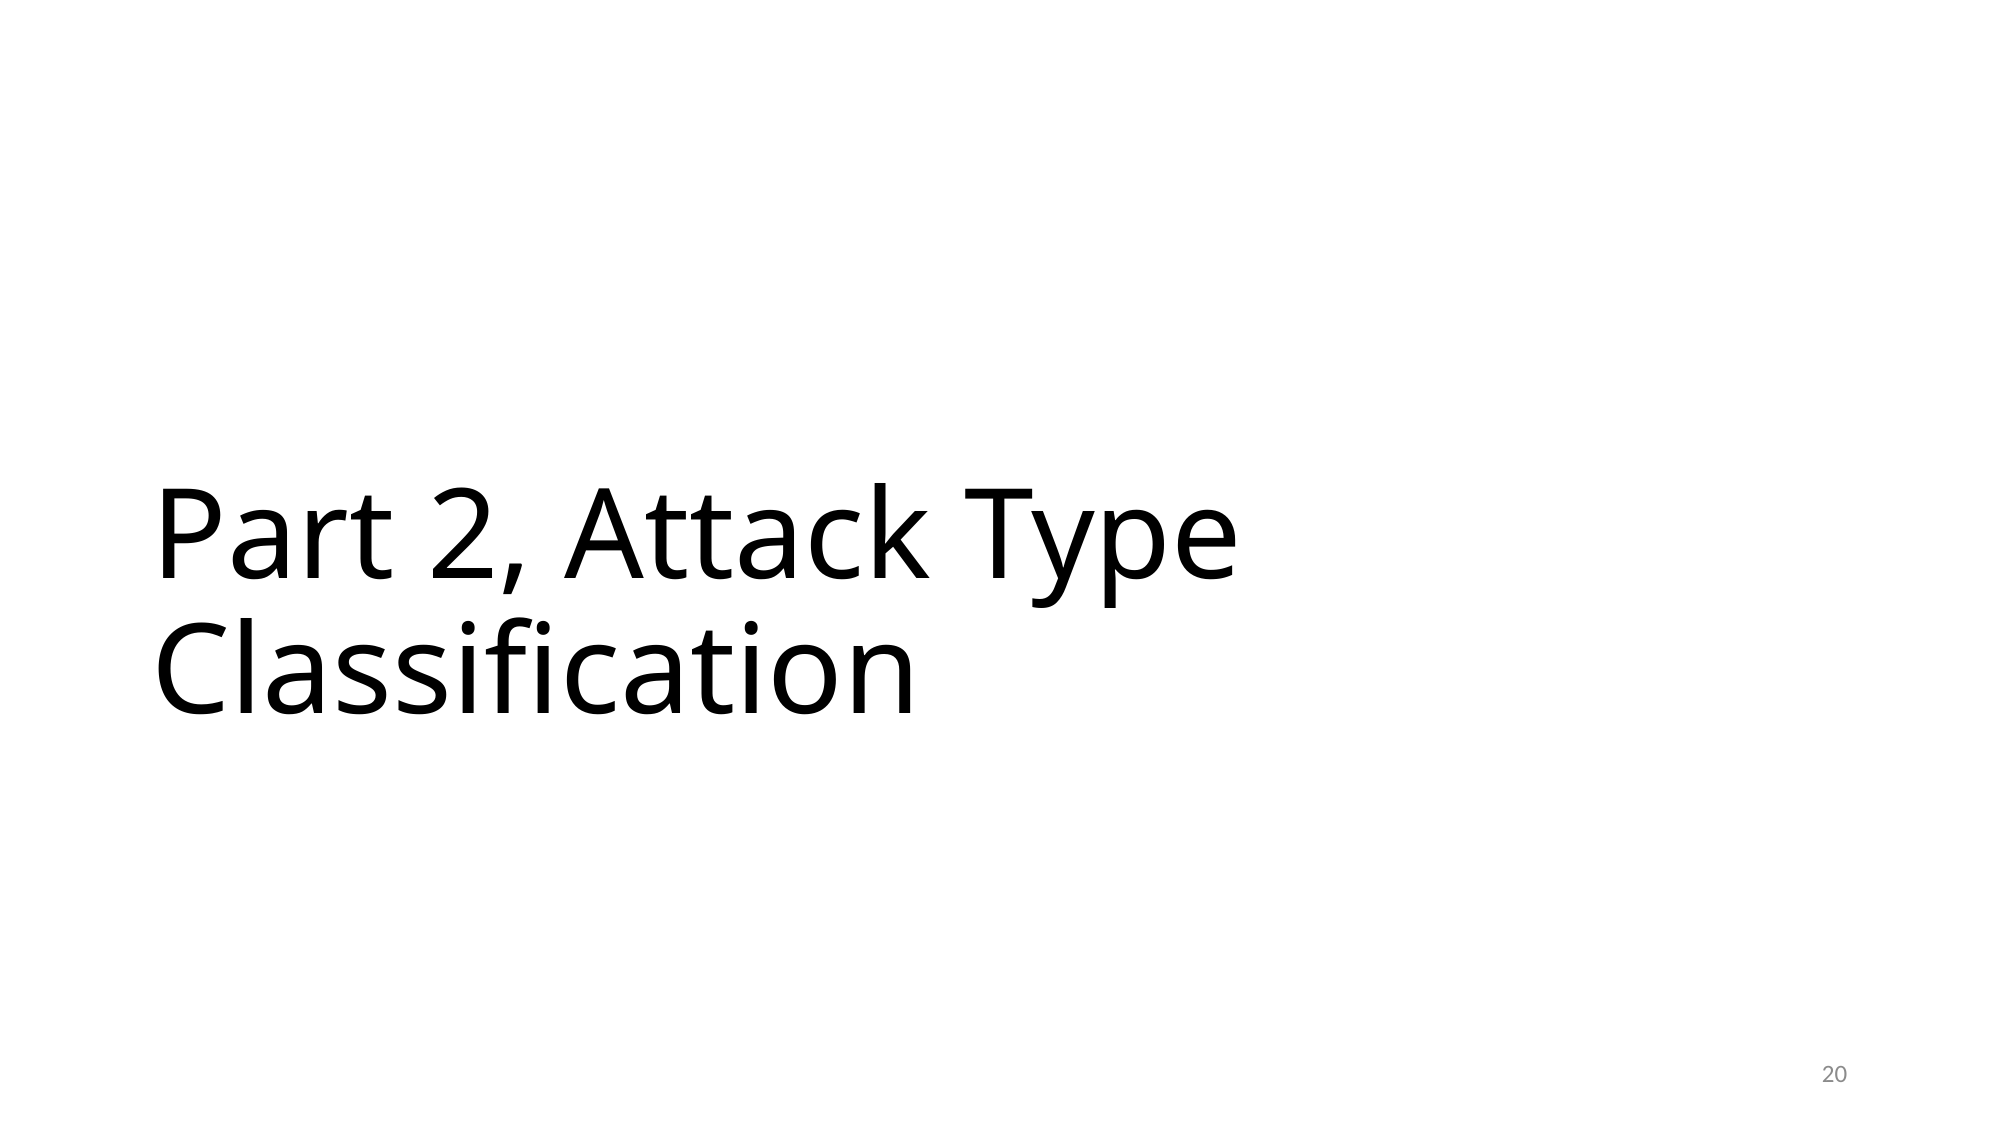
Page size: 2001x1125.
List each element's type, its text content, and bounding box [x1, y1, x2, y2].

title Part 2, Attack Type Classification [136, 280, 1862, 749]
slide_number 20 [1412, 1042, 1863, 1103]
